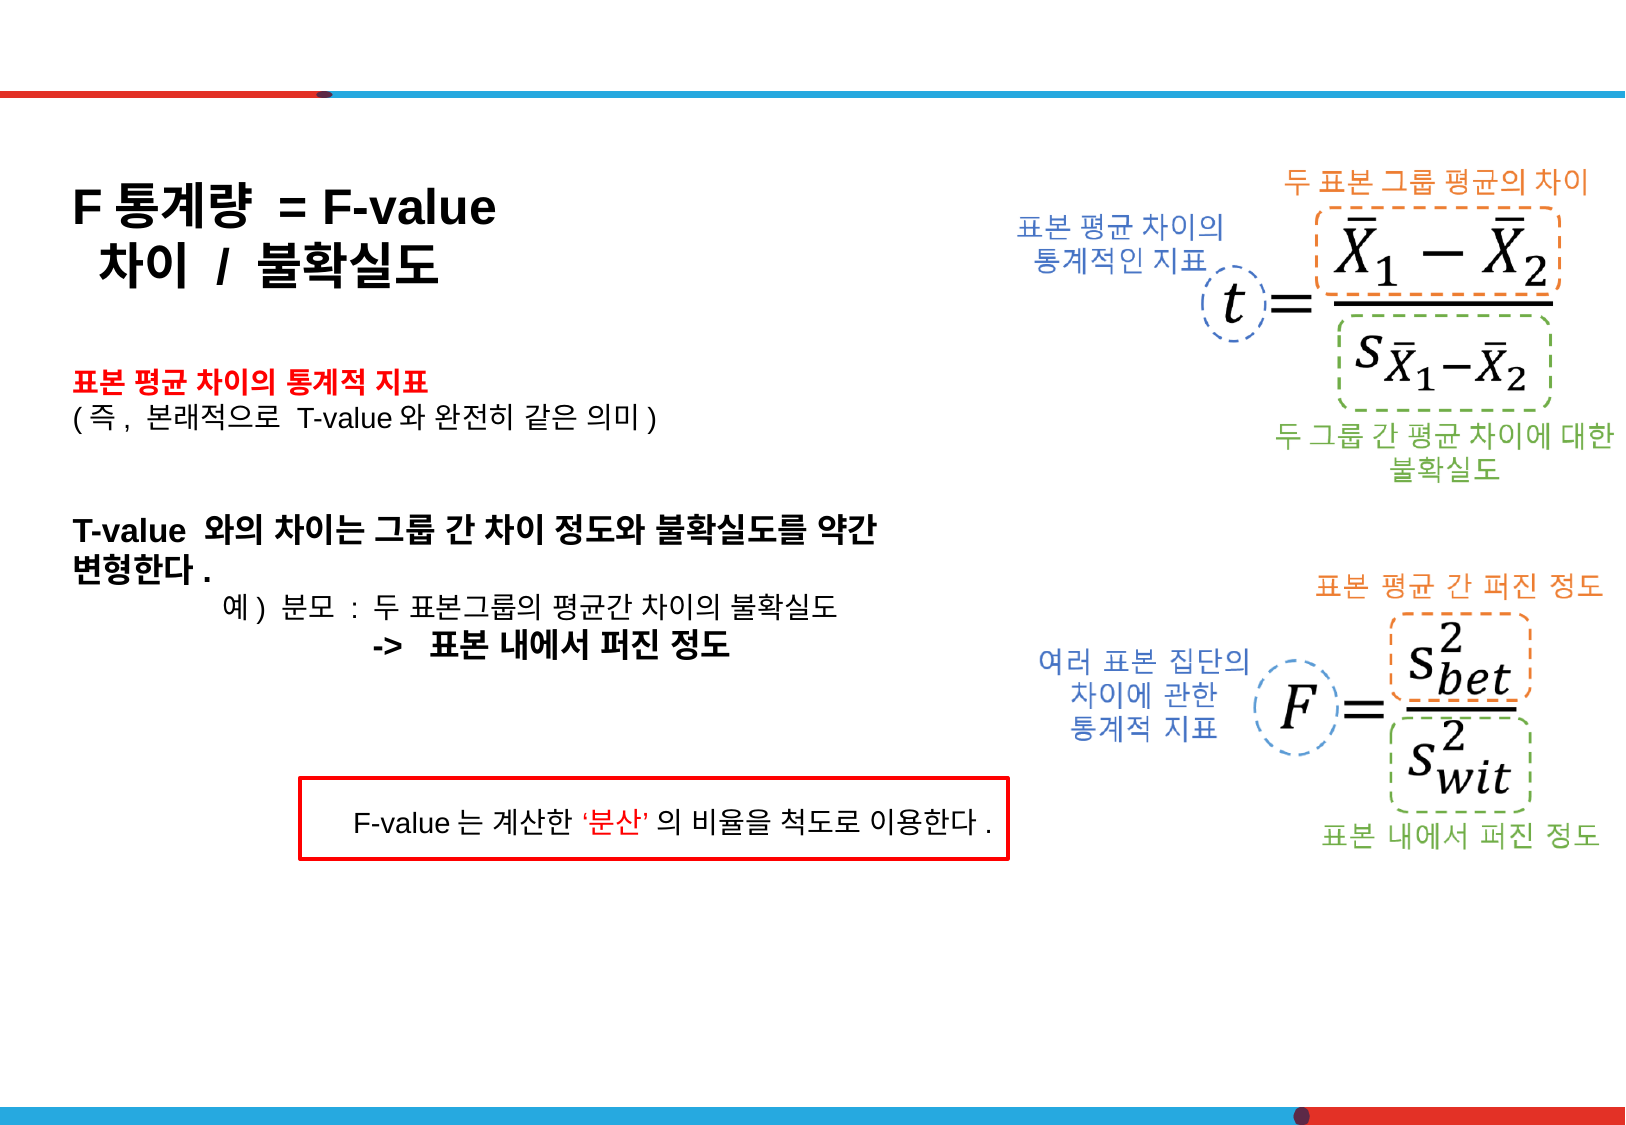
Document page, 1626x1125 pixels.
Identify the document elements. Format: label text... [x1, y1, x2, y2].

picture [1022, 557, 1625, 859]
picture [1007, 141, 1625, 491]
picture [0, 1107, 1625, 1125]
text_box [298, 776, 1010, 861]
picture [0, 91, 1625, 98]
text_box F통계량 = F-value 차이 / 불확실도 표본 평균 차이의 통계적 지표 (즉, 본래적으로 T-value와 완전히 같은 의미) T-value 와의 차이는 그룹 간 차이 정도와 불확실도를 약간 변형한다. 예) 분모 : 두 표본그룹의 평균간 차이의 불확실도 -> 표본 내에서 퍼진 정도 F-value는 계산한 ‘분산’ 의 비율을 척도로 이용한다. [57, 167, 1008, 917]
